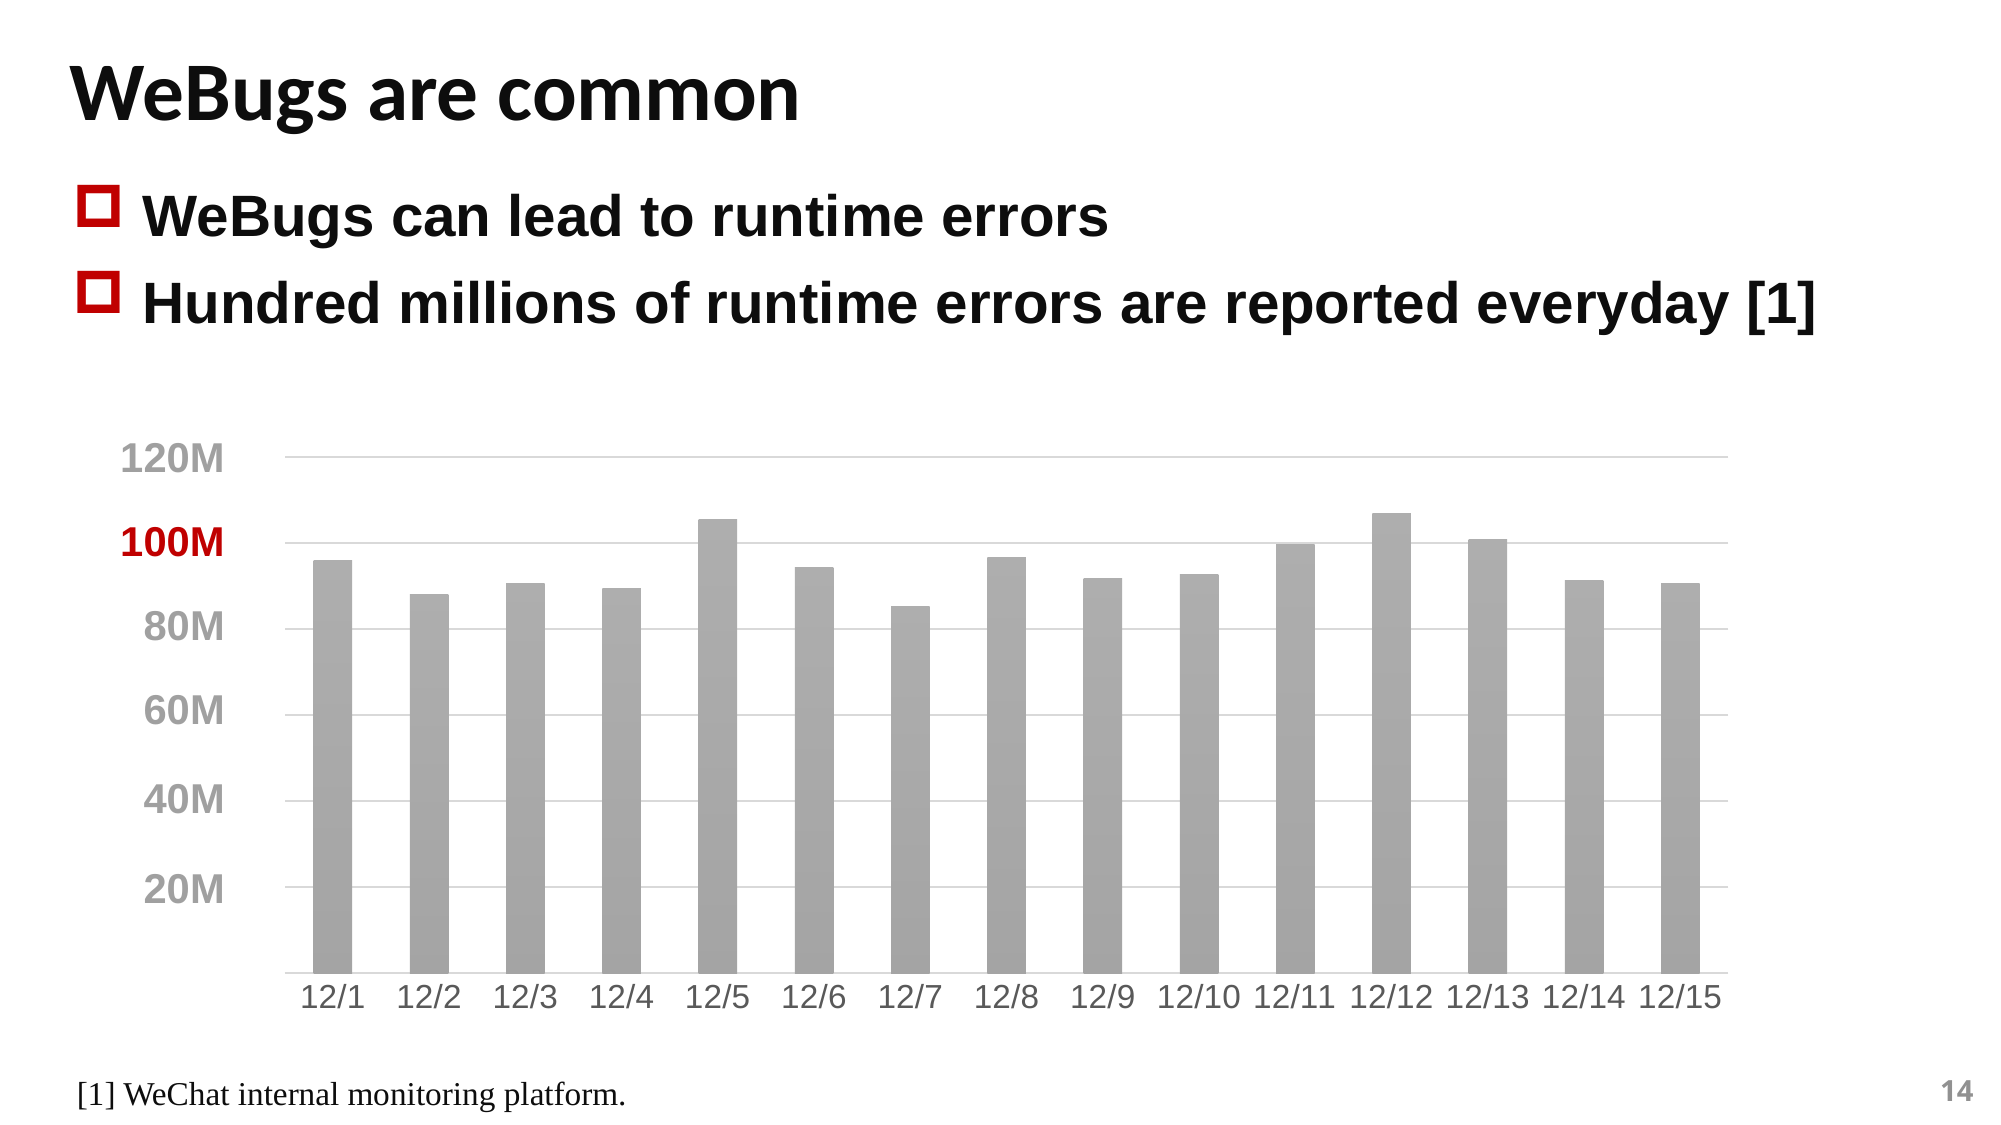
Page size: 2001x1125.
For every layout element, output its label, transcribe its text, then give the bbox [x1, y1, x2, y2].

slide_number 14 [1876, 1062, 1989, 1122]
text_box [1] WeChat internal monitoring platform. [62, 1065, 651, 1120]
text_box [80, 364, 1758, 1078]
list WeBugs can lead to runtime errors Hundred millions of runtime errors are reported everyday [1] [57, 170, 1945, 1024]
title WeBugs are common [55, 46, 1945, 141]
